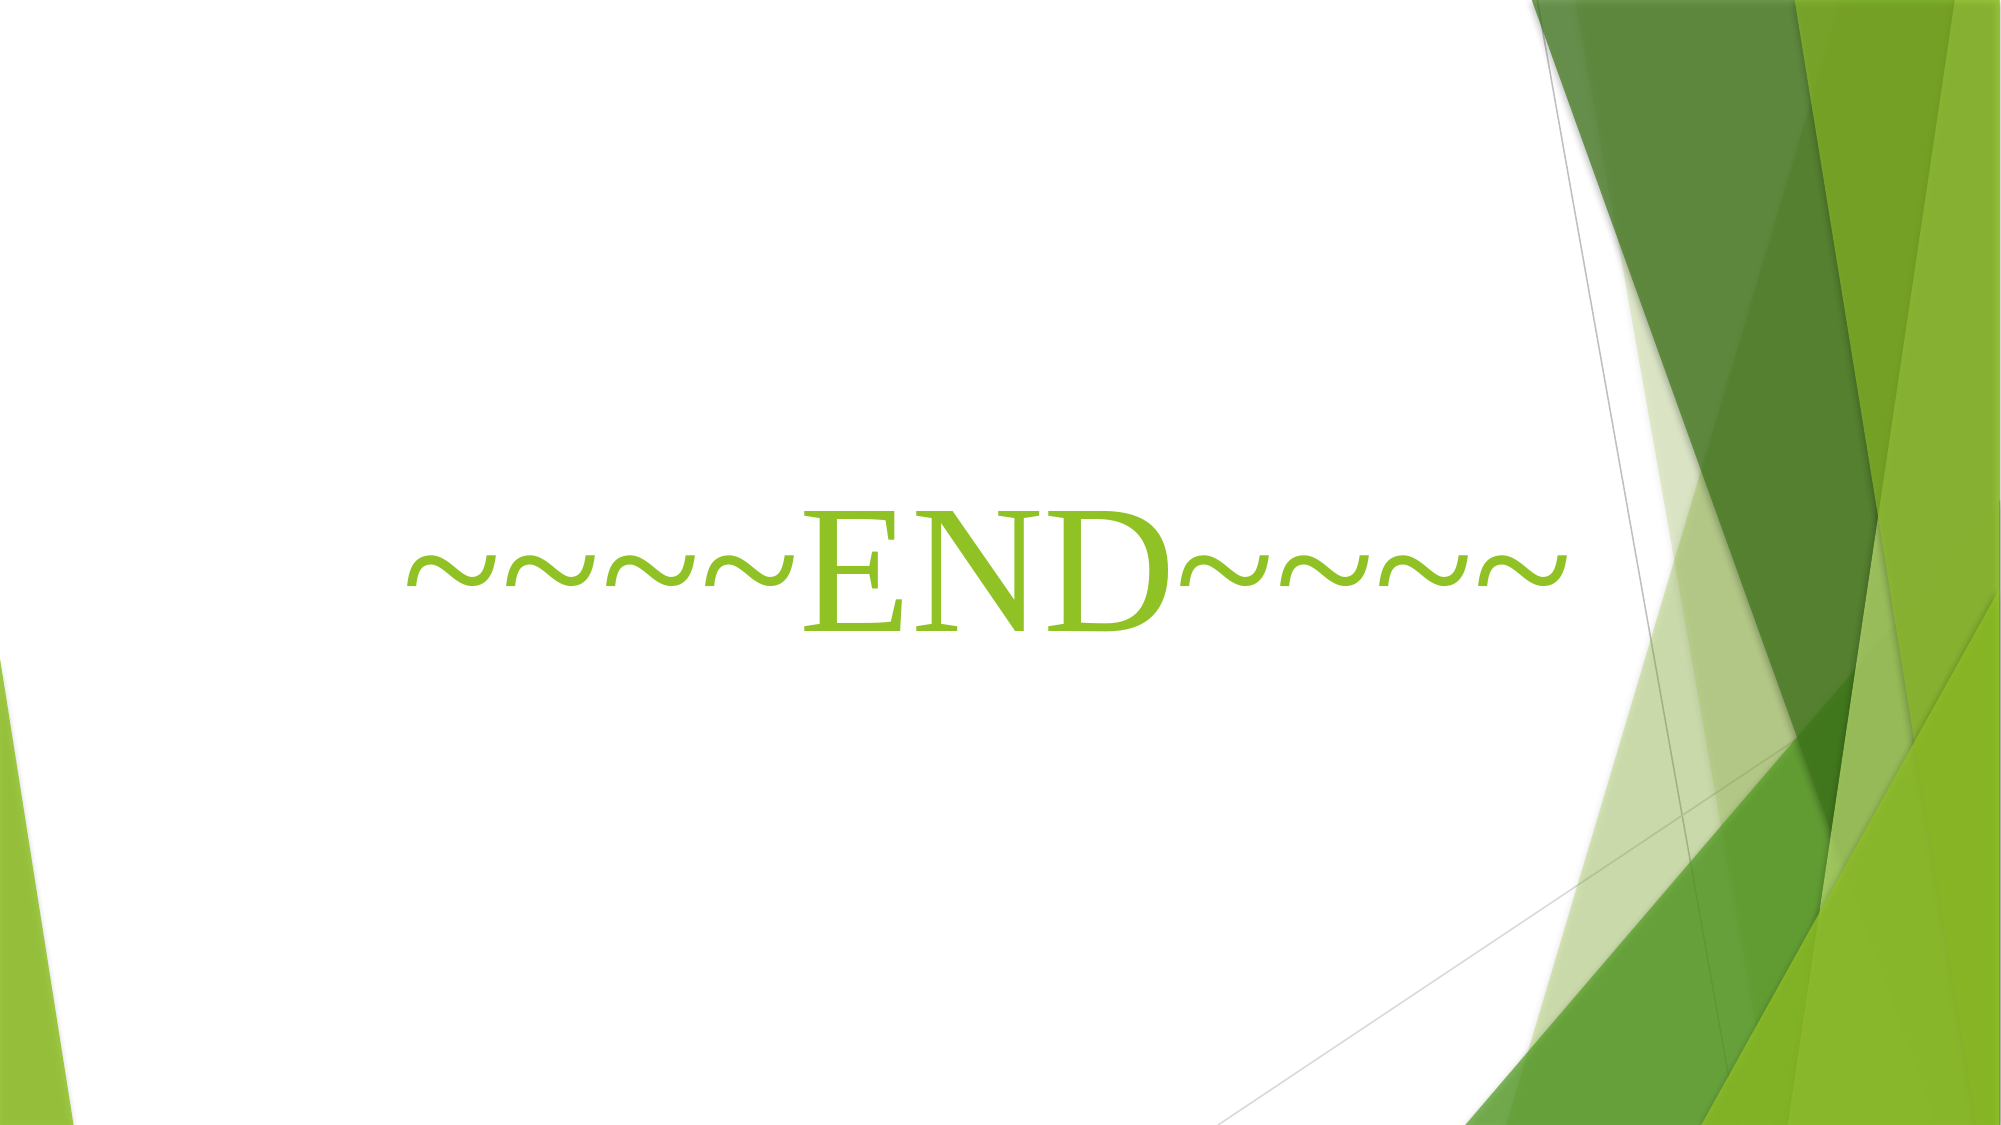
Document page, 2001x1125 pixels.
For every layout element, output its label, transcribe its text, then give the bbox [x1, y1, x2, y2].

title ~~~~END~~~~ [282, 440, 1693, 657]
